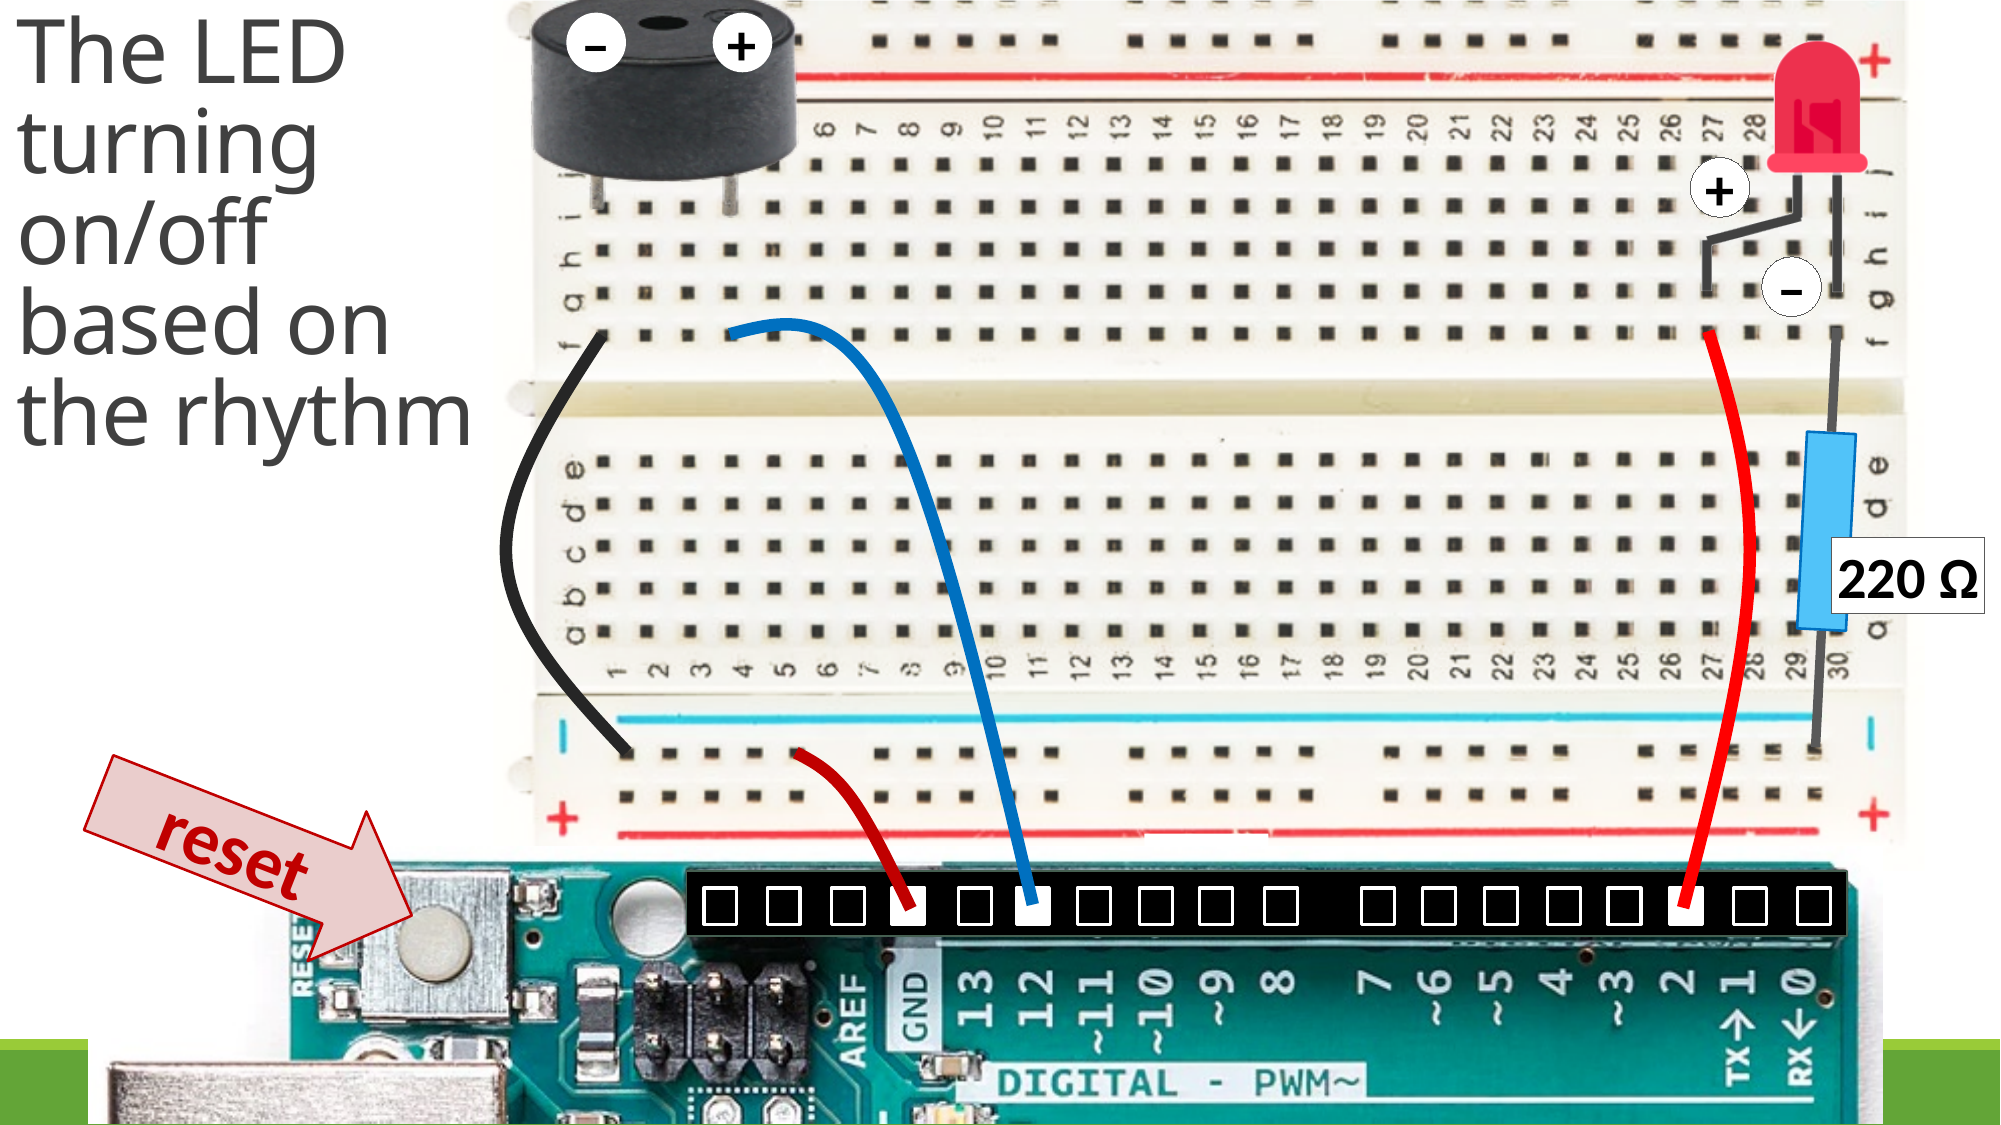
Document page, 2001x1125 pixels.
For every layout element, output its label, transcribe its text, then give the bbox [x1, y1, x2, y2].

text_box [1801, 327, 1852, 748]
text_box 220 Ω [1934, 537, 1985, 614]
text_box reset [82, 754, 336, 841]
picture [475, 0, 1926, 872]
title The LED turning on/off based on the rhythm [1, 3, 490, 561]
text_box reset [353, 810, 381, 841]
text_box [88, 845, 1883, 1124]
